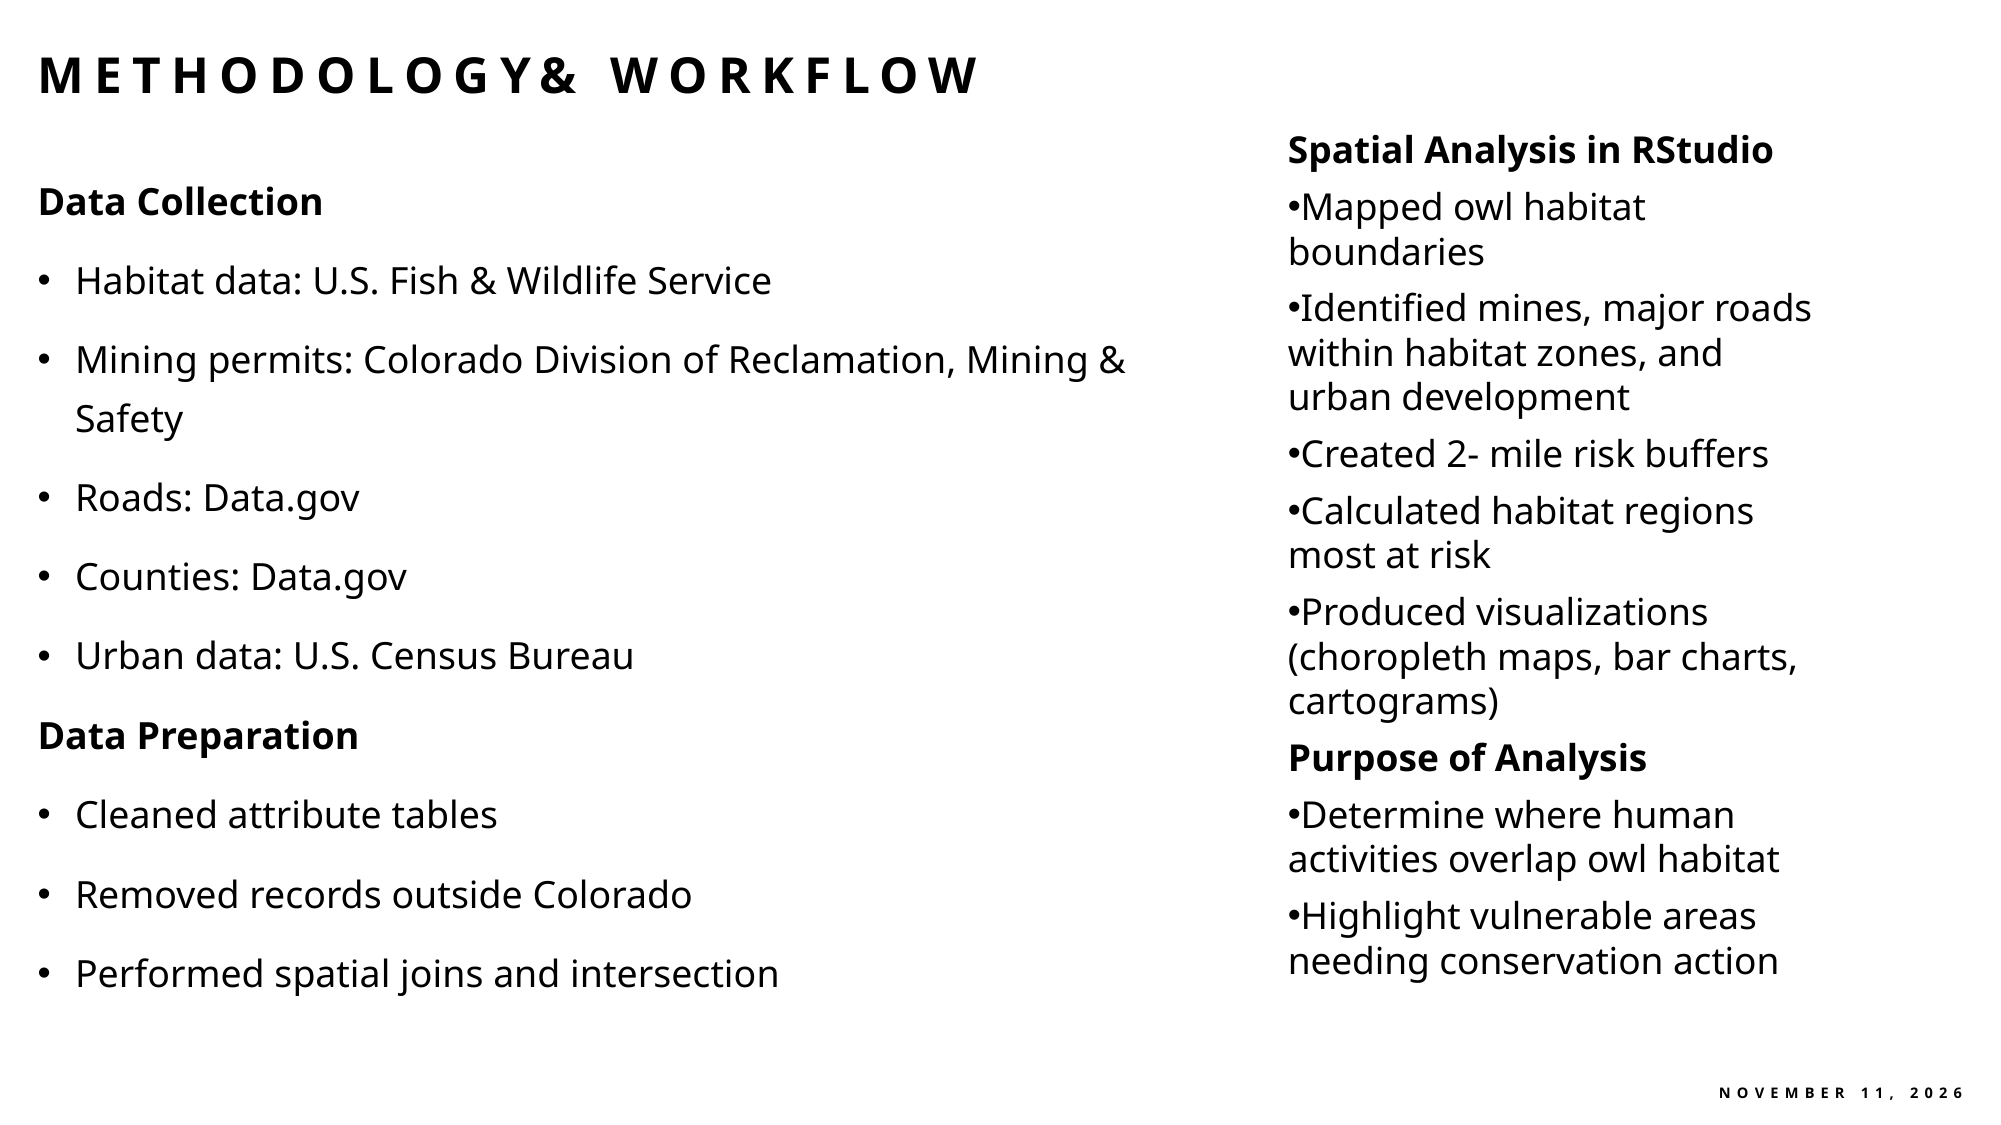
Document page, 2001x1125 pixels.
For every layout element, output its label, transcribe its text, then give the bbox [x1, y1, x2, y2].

title Methodology& Workflow [22, 24, 1979, 112]
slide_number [1376, 1063, 1977, 1124]
text_box Spatial Analysis in RStudio​ Mapped owl habitat boundaries​ Identified mines, major roads within habitat zones​, and urban development Created 2- mile risk buffers​ Calculated habitat regions most at risk​ Produced visualizations (choropleth maps, bar charts, cartograms)​ Purpose of Analysis​ Determine where human activities overlap owl habitat​ Highlight vulnerable areas needing conservation action​ ​ [1272, 119, 1851, 1051]
list Data Collection Habitat data: U.S. Fish & Wildlife Service Mining permits: Colorado Division of Reclamation, Mining & Safety Roads: Data.gov Counties: Data.gov Urban data: U.S. Census Bureau Data Preparation Cleaned attribute tables Removed records outside Colorado Performed spatial joins and intersection [22, 156, 1194, 1096]
